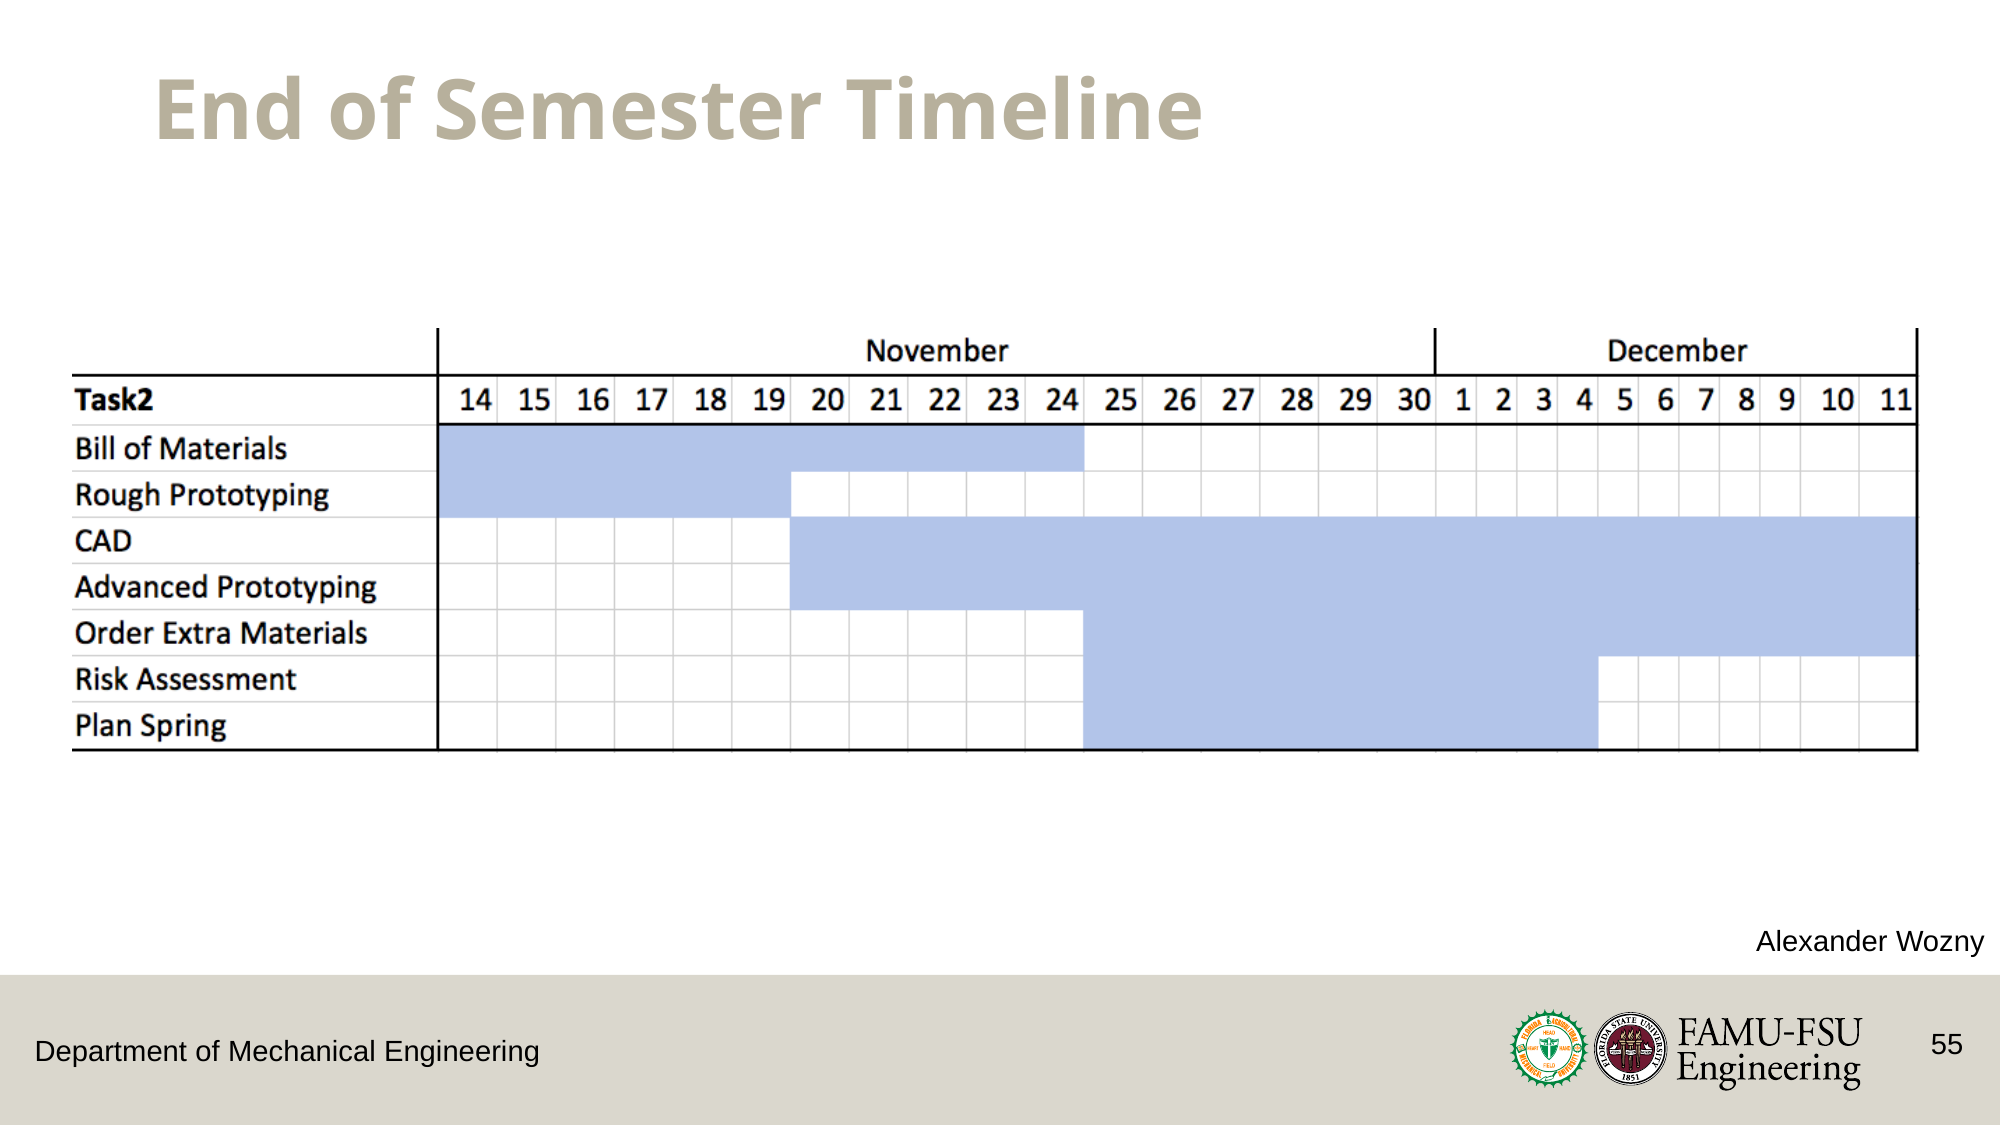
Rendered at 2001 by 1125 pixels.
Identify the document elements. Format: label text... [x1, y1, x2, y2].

slide_number 55 [1862, 1017, 1978, 1078]
text_box End of Semester Timeline [137, 59, 1863, 224]
picture [72, 328, 1920, 753]
footer Alexander Wozny [1325, 915, 2000, 975]
